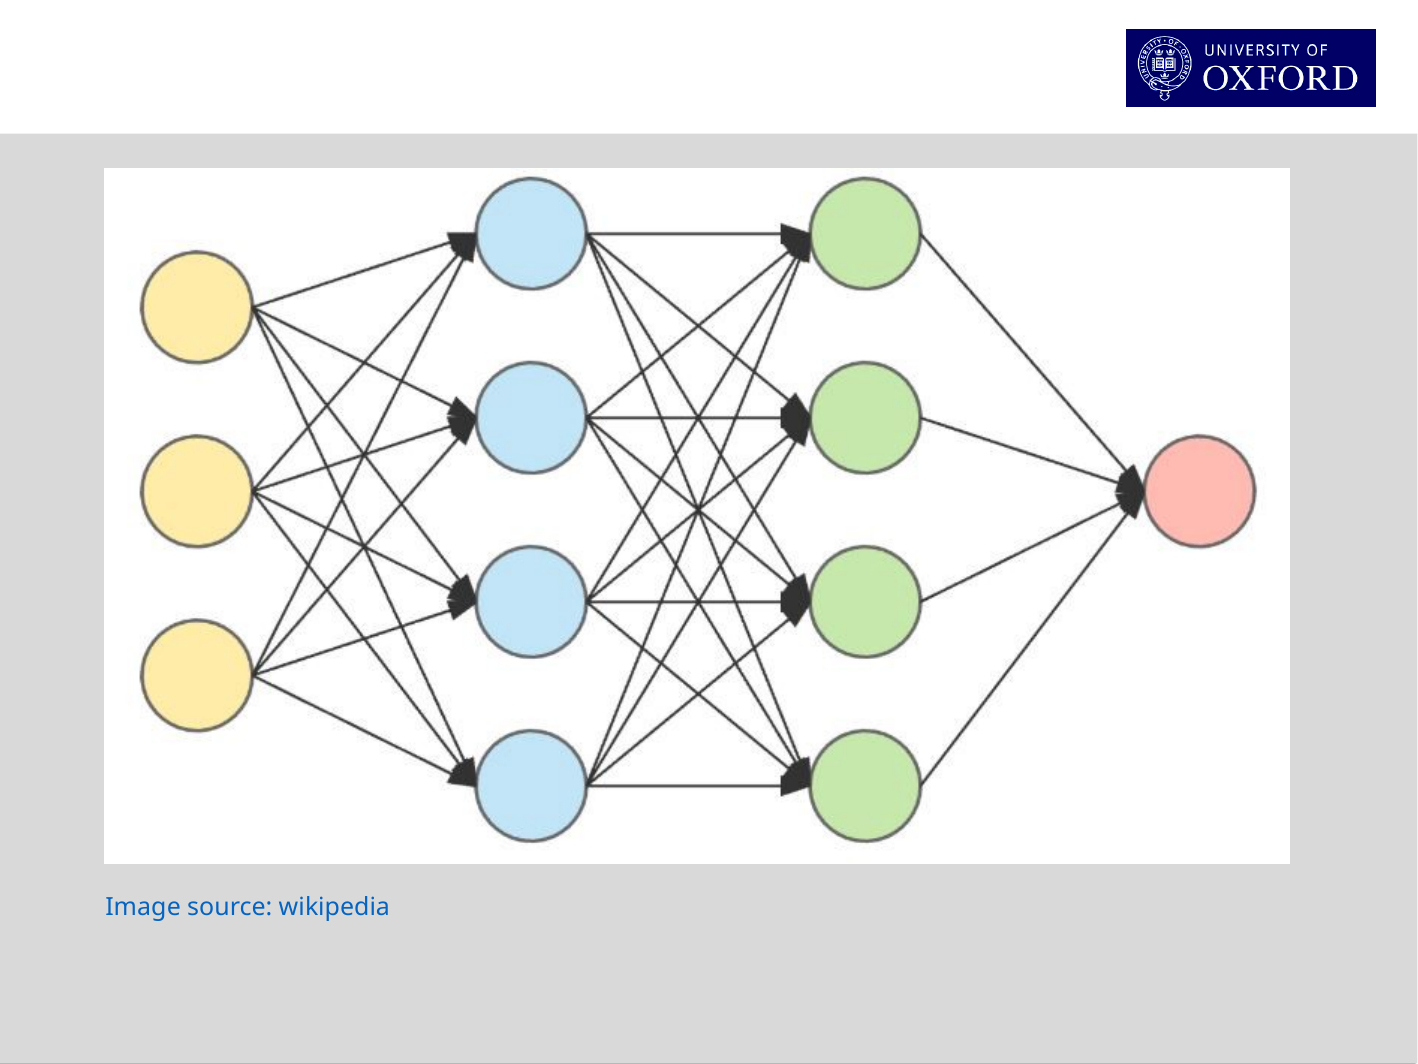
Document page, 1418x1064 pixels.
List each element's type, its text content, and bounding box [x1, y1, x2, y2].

picture [1126, 29, 1376, 107]
picture [104, 168, 1290, 865]
text_box Image source: wikipedia [90, 883, 970, 929]
